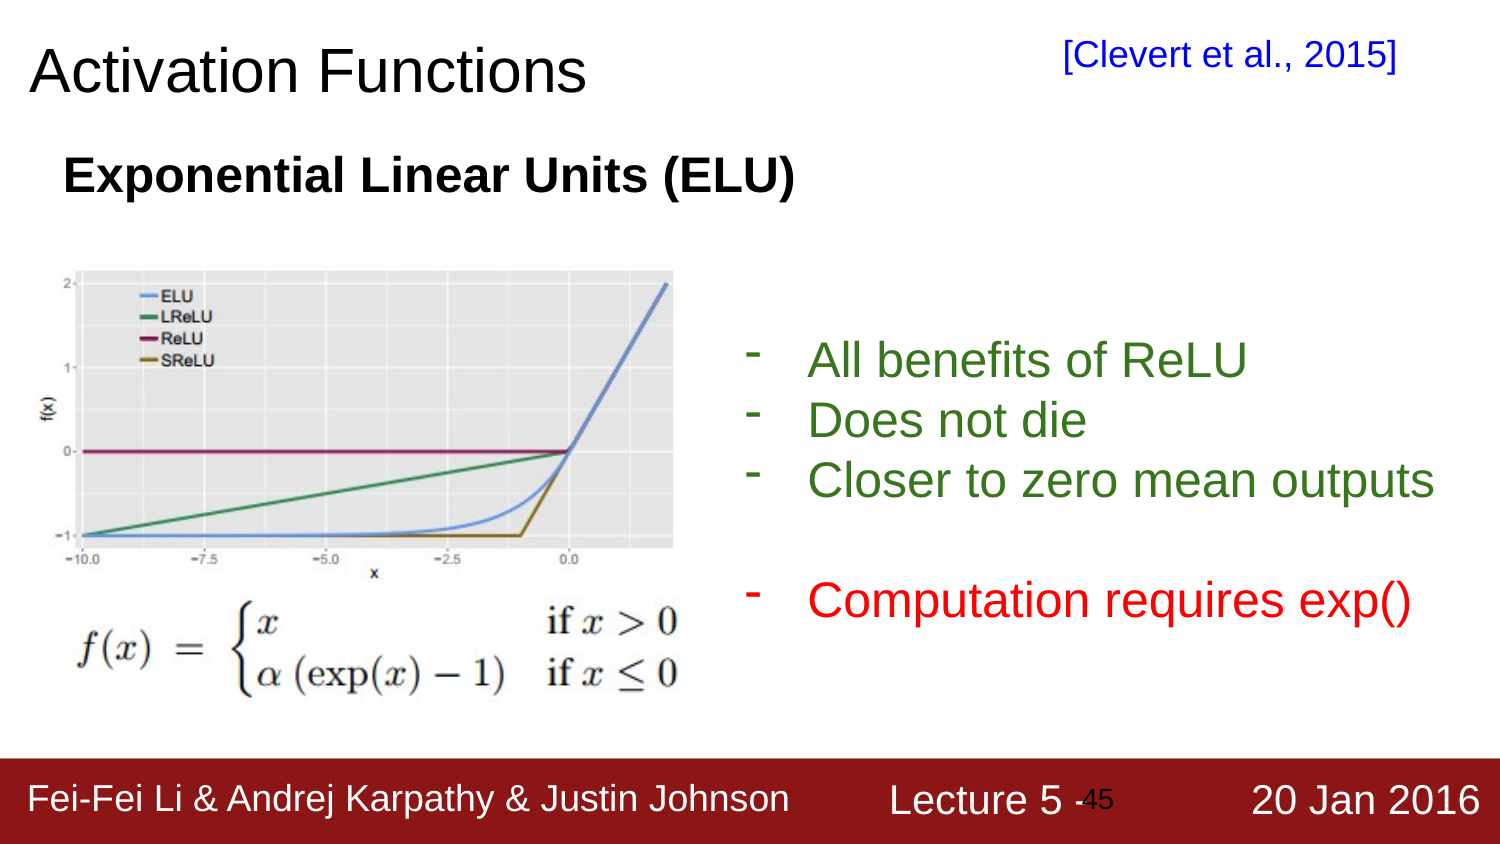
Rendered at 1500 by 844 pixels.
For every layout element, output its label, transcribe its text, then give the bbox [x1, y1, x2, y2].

text_box Activation Functions [14, 14, 856, 136]
text_box Exponential Linear Units (ELU) [47, 126, 1157, 227]
slide_number ‹#› [1066, 765, 1157, 831]
text_box [Clevert et al., 2015] [1047, 14, 1481, 80]
picture [35, 260, 687, 704]
text_box All benefits of ReLU Does not die Closer to zero mean outputs Computation requires exp() [717, 252, 1500, 705]
